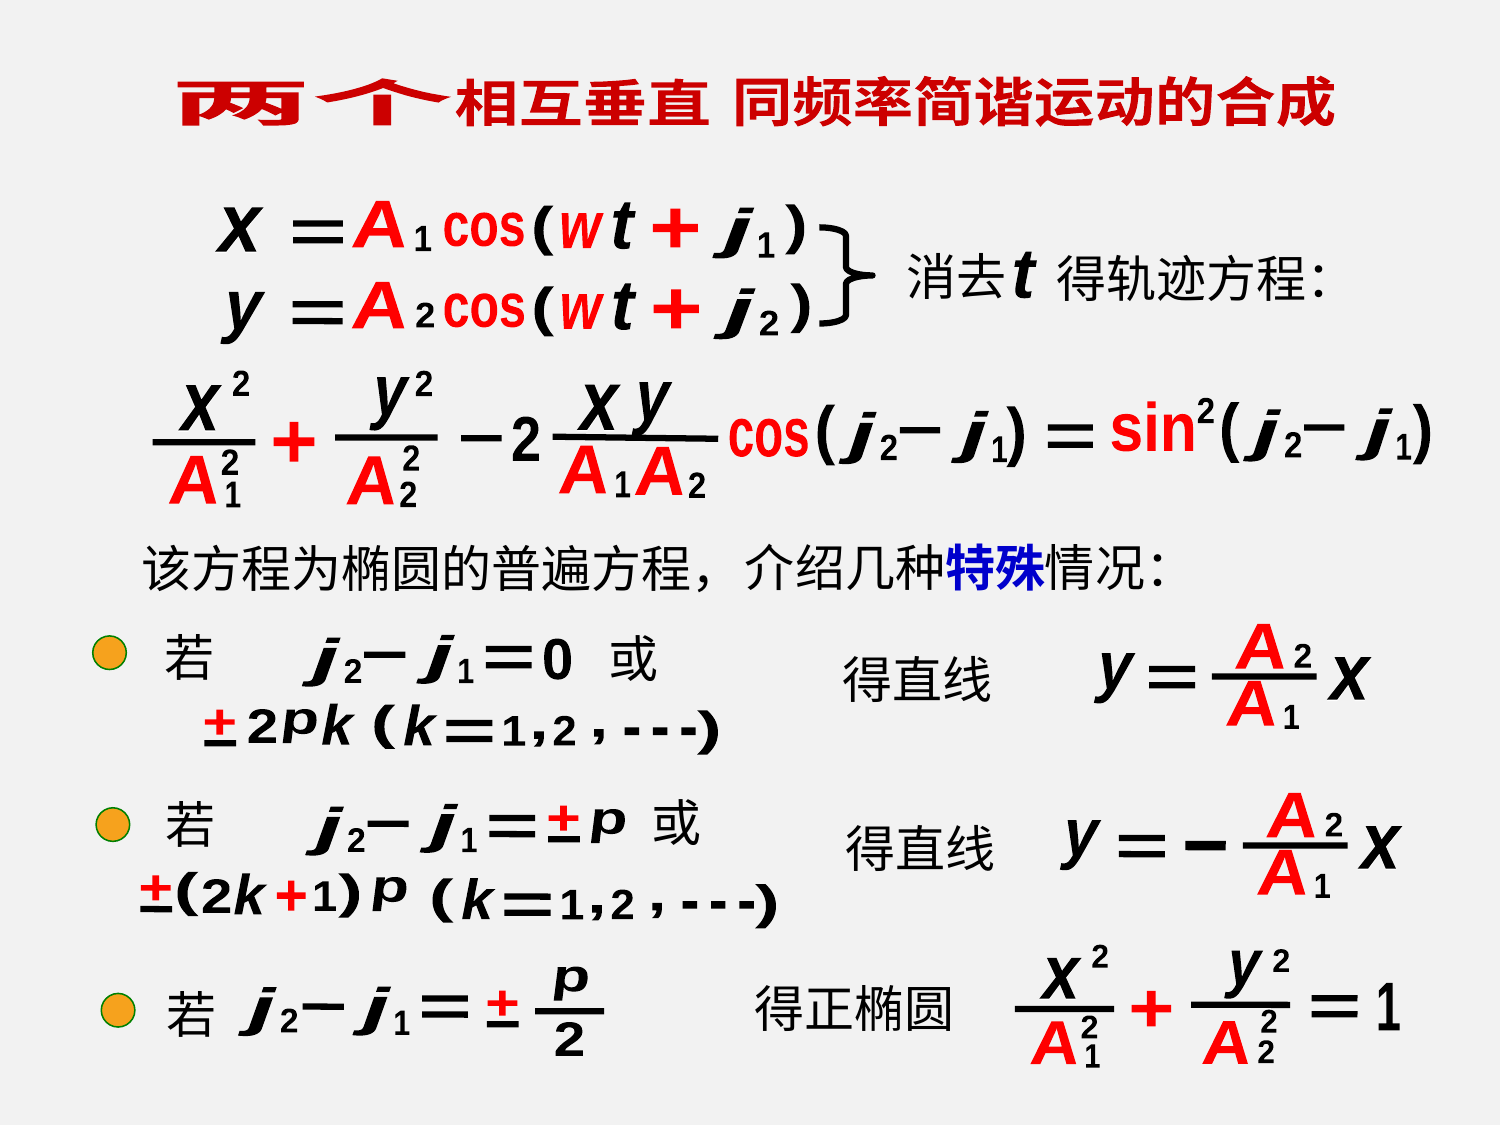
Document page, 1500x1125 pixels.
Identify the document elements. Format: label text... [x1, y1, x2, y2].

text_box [101, 944, 1400, 1068]
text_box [152, 200, 1431, 508]
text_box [95, 784, 1403, 929]
text_box 介绍几种特殊情况： [730, 529, 1346, 604]
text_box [177, 75, 1335, 128]
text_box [92, 619, 1372, 755]
text_box 该方程为椭圆的普遍方程， [126, 530, 768, 606]
